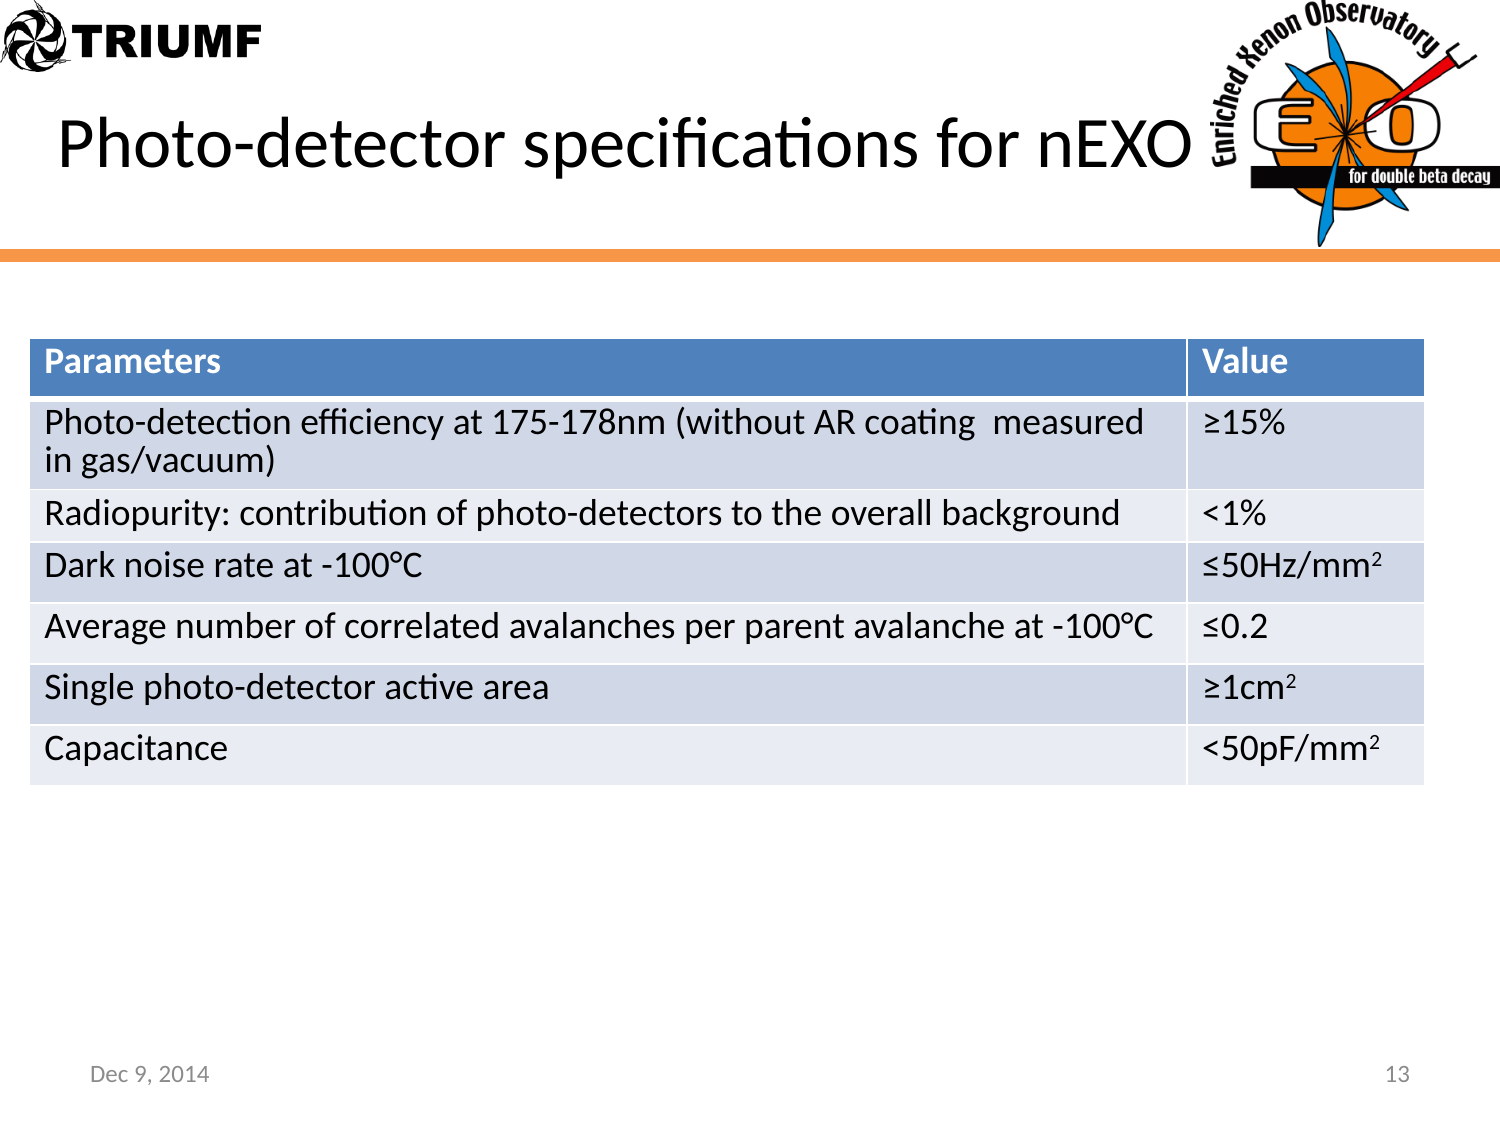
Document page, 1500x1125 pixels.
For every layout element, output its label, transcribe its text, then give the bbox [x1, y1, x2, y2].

table_cell <50pF/mm2 [1188, 726, 1424, 785]
table_cell ≥15% [1188, 402, 1424, 489]
picture [0, 0, 261, 72]
picture [1210, 0, 1500, 247]
table_cell <1% [1188, 490, 1424, 541]
table_cell Single photo-detector active area [30, 665, 1186, 724]
title Photo-detector specifications for nEXO [41, 45, 1211, 233]
slide_number 13 [1074, 1042, 1425, 1103]
table_cell Dark noise rate at -100°C [30, 543, 1186, 602]
table_header Parameters [30, 339, 1186, 396]
table_cell ≤50Hz/mm2 [1188, 543, 1424, 602]
table_cell ≤0.2 [1188, 604, 1424, 663]
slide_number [75, 1042, 425, 1103]
table_cell ≥1cm2 [1188, 665, 1424, 724]
table_cell Photo-detection efficiency at 175-178nm (without AR coating measured in gas/vacuum) [30, 402, 1186, 489]
table_header Value [1188, 339, 1424, 396]
table_cell Radiopurity: contribution of photo-detectors to the overall background [30, 490, 1186, 541]
table_cell Capacitance [30, 726, 1186, 785]
table_cell Average number of correlated avalanches per parent avalanche at -100°C [30, 604, 1186, 663]
